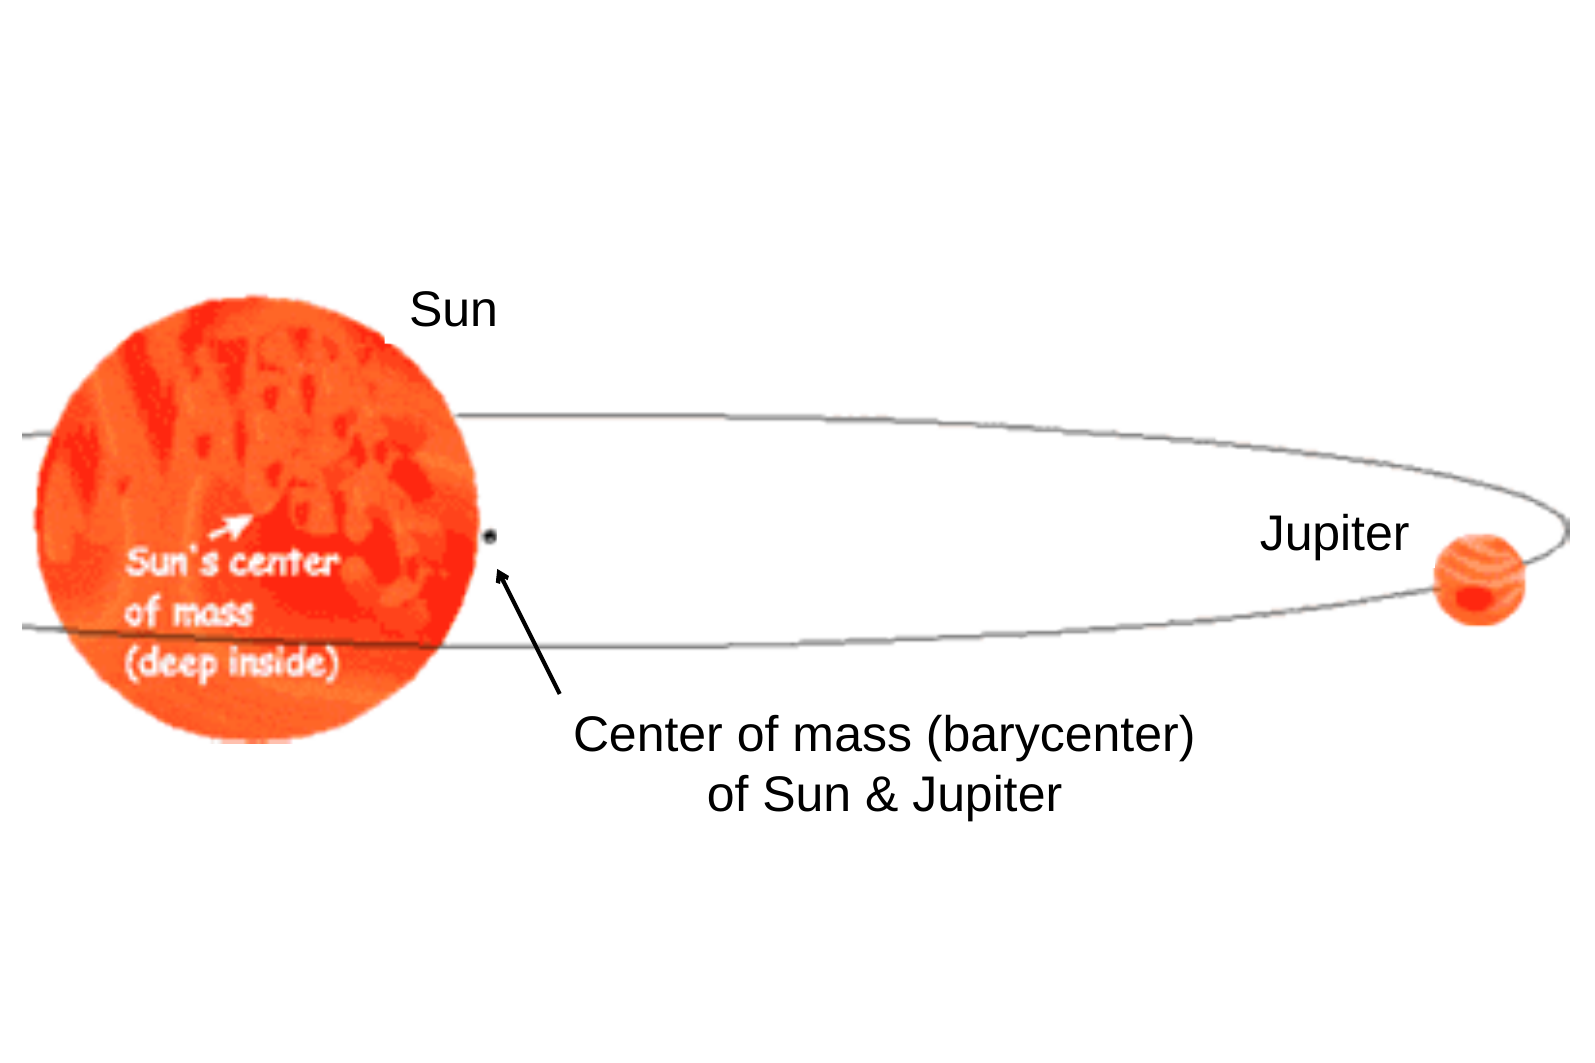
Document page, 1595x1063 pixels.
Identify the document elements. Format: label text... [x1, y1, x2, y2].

text_box Center of mass (barycenter) of Sun & Jupiter [547, 756, 1223, 829]
picture [21, 256, 1571, 745]
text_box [496, 568, 560, 695]
